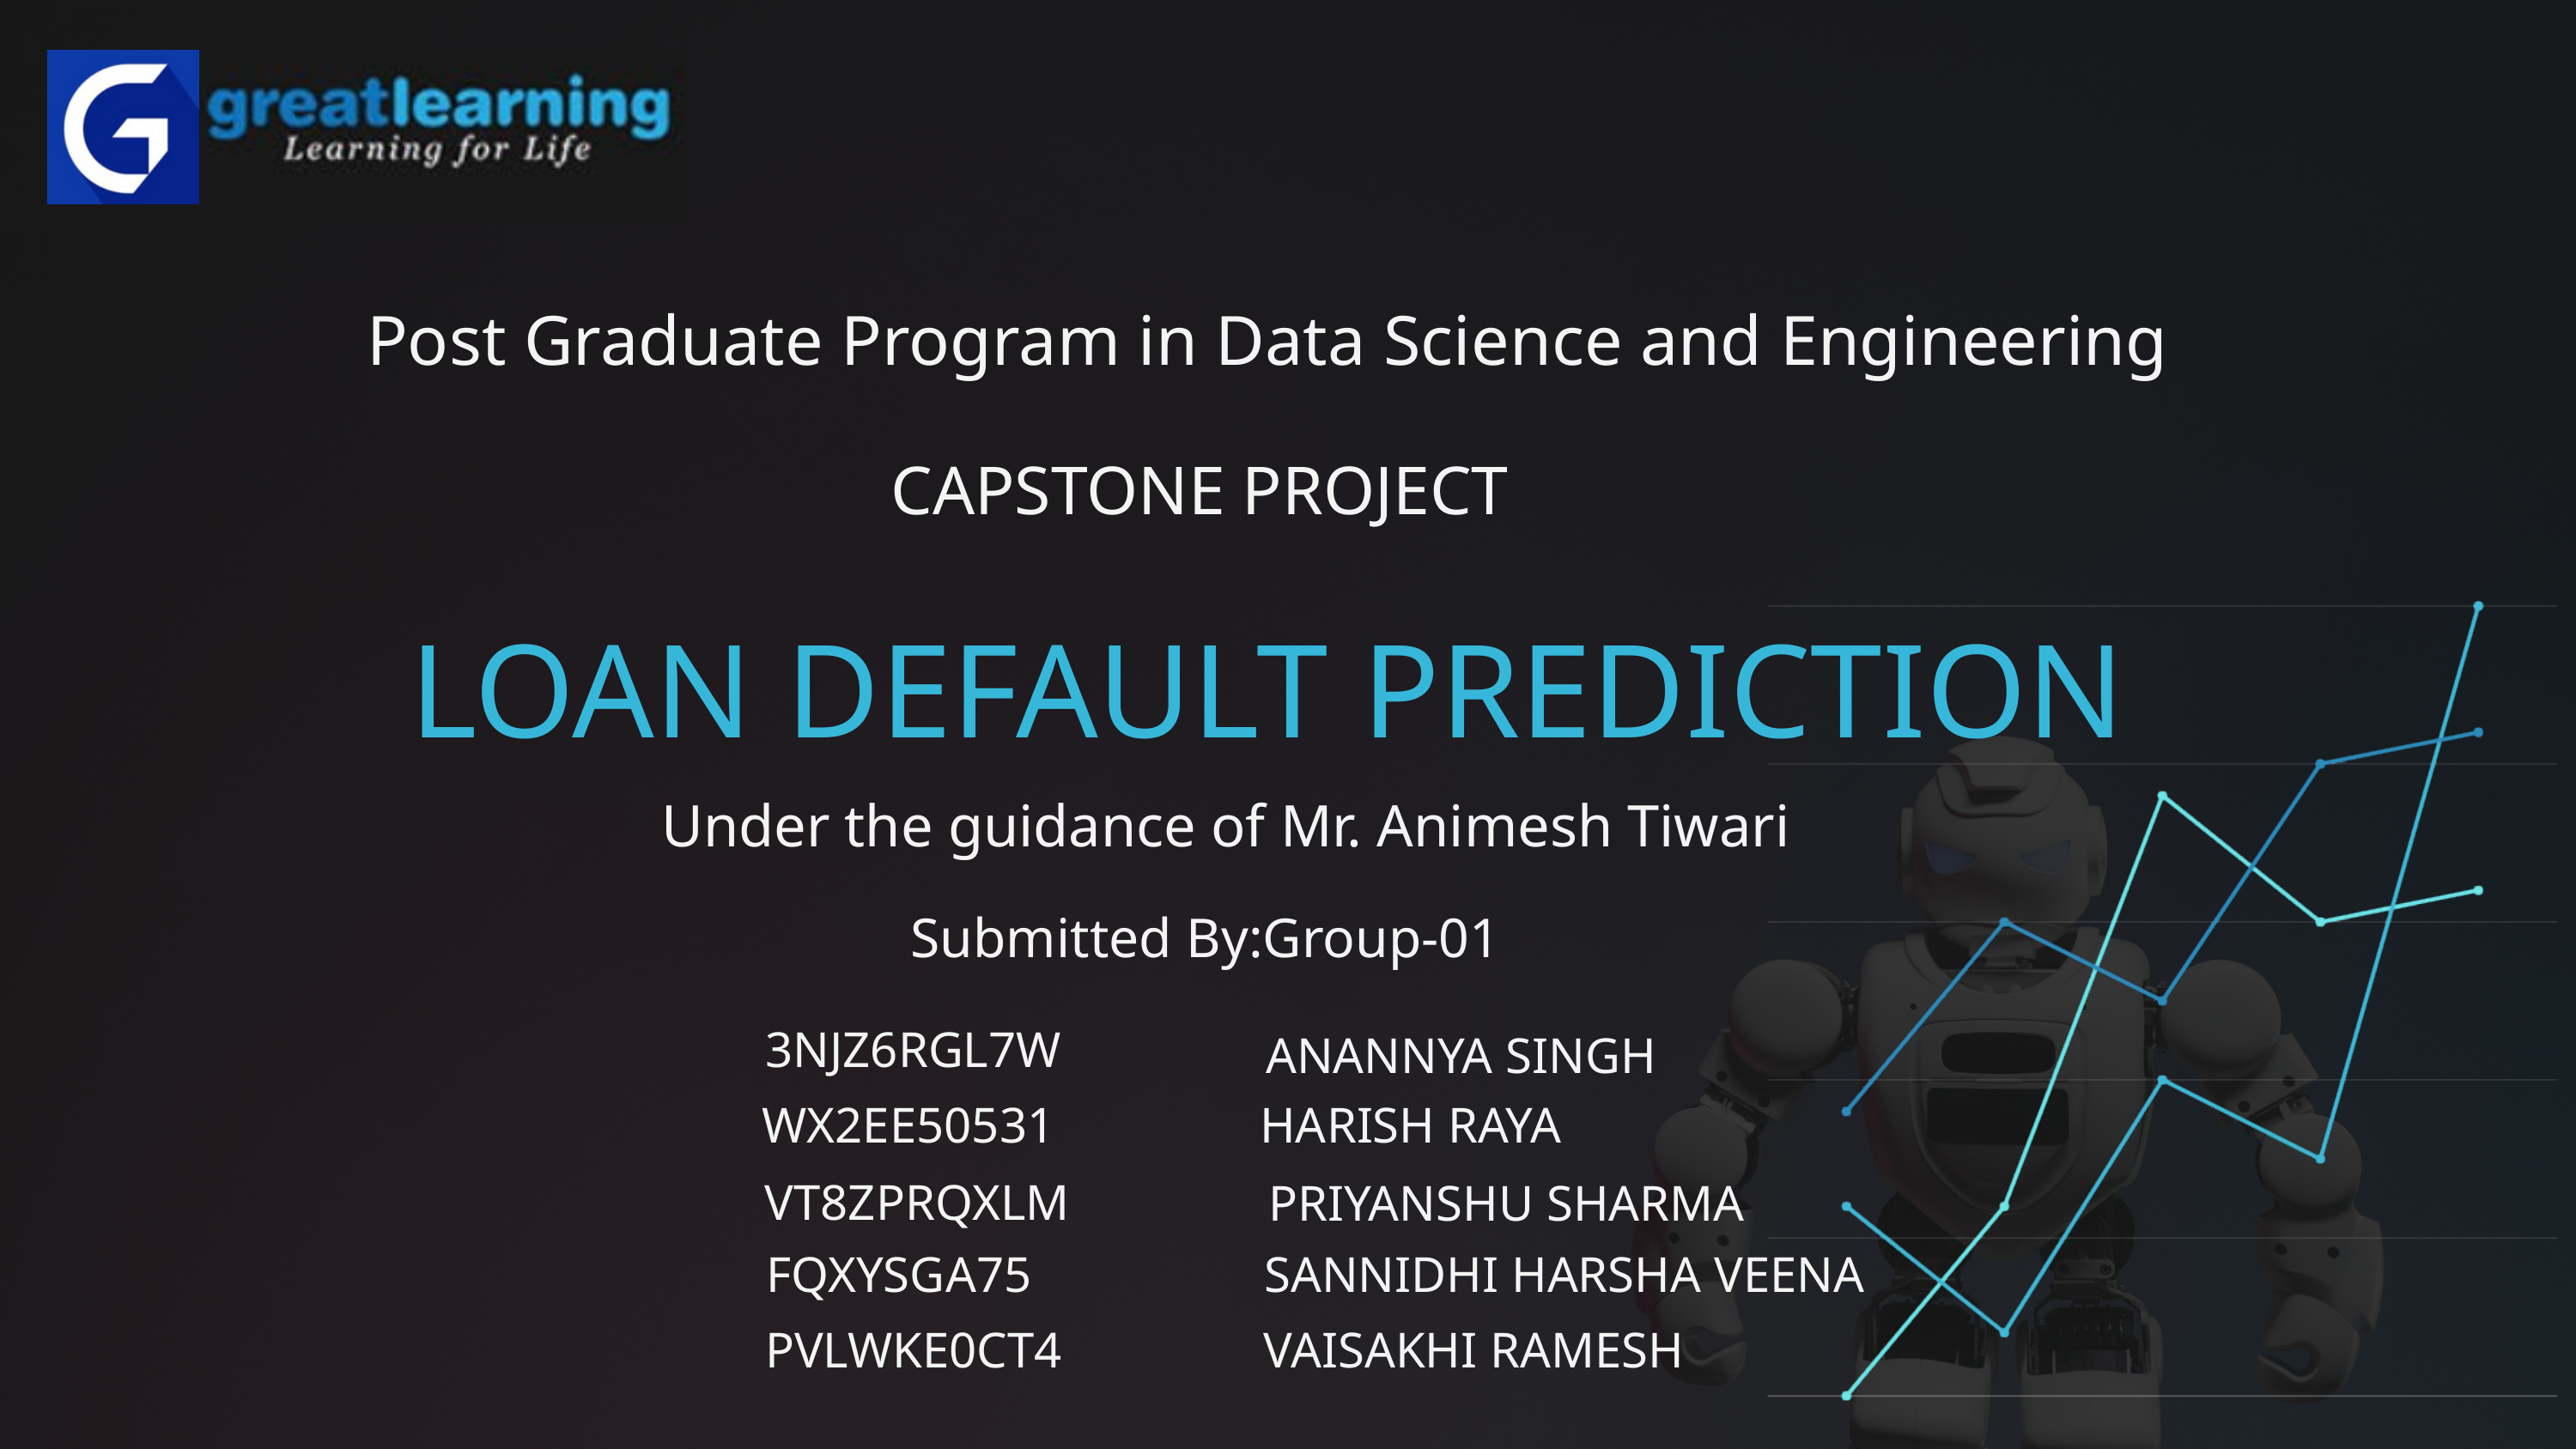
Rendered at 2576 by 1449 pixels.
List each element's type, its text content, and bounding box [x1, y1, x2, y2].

text_box PRIYANSHU SHARMA [1225, 1155, 1683, 1227]
text_box PVLWKE0CT4 [709, 1302, 1117, 1378]
text_box HARISH RAYA [1183, 1077, 1651, 1154]
text_box [0, 0, 2576, 1449]
text_box CAPSTONE PROJECT [289, 435, 2427, 529]
text_box [198, 50, 690, 225]
text_box LOAN DEFAULT PREDICTION [317, 529, 1683, 764]
text_box Under the guidance of Mr. Animesh Tiwari [645, 778, 1683, 859]
text_box 3NJZ6RGL7W [671, 1001, 1156, 1077]
picture [1687, 518, 2576, 1449]
text_box SANNIDHI HARSHA VEENA [1214, 1227, 1683, 1301]
text_box ANANNYA SINGH [1170, 1007, 1683, 1083]
text_box [46, 50, 199, 204]
text_box FQXYSGA75 [695, 1227, 1103, 1302]
text_box VT8ZPRQXLM [714, 1154, 1121, 1230]
text_box WX2EE50531 [666, 1077, 1151, 1154]
text_box Submitted By:Group-01 [624, 893, 1683, 969]
text_box VAISAKHI RAMESH [1206, 1301, 1683, 1378]
text_box Post Graduate Program in Data Science and Engineering [198, 283, 2336, 379]
